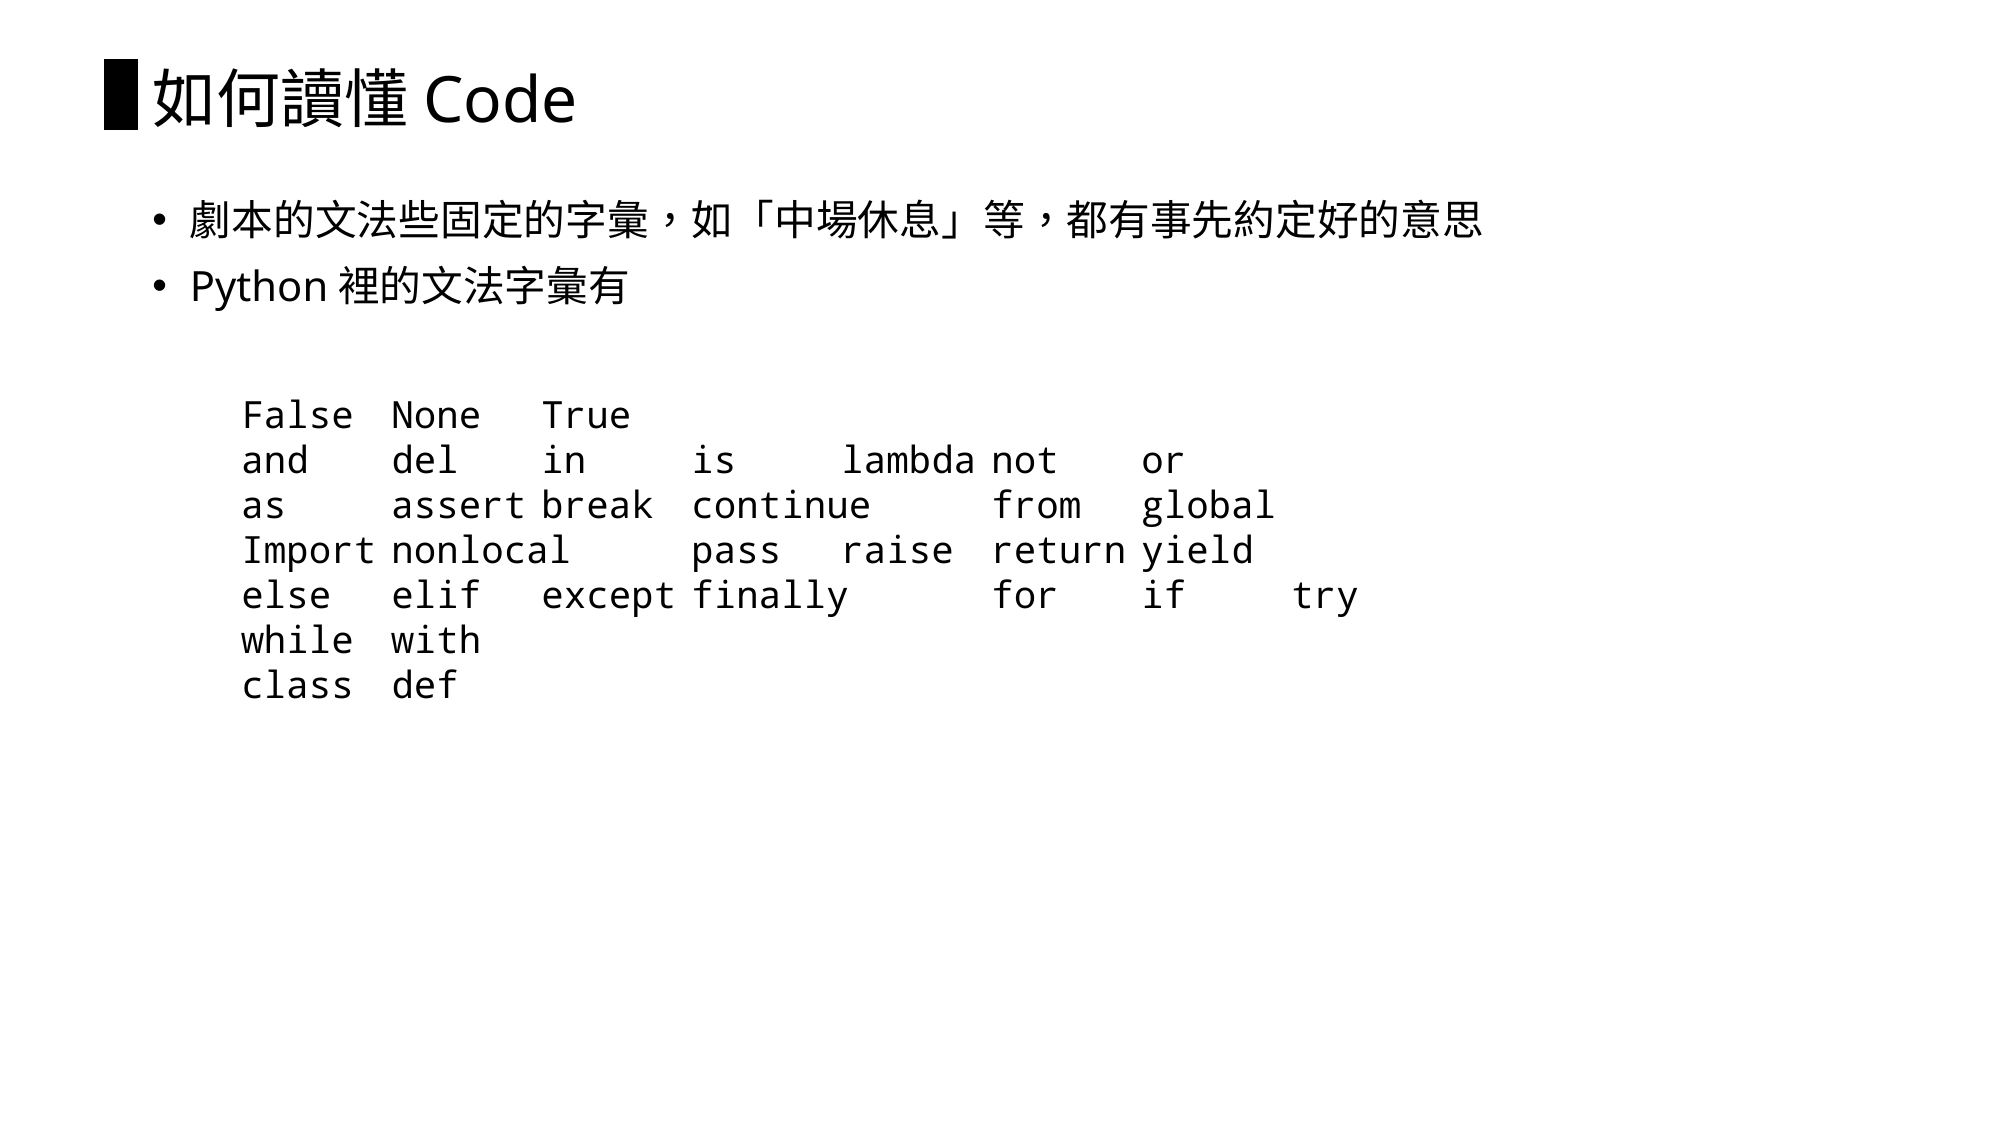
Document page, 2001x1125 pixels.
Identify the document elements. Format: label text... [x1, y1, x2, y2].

text_box False None True and del in is lambda not or as assert break continue from global Import nonlocal pass raise return yield else elif except finally for if try while with class def [226, 383, 1809, 714]
title 如何讀懂Code [137, 59, 1863, 145]
list 劇本的文法些固定的字彙，如「中場休息」等，都有事先約定好的意思 Python裡的文法字彙有 [137, 191, 1863, 1014]
